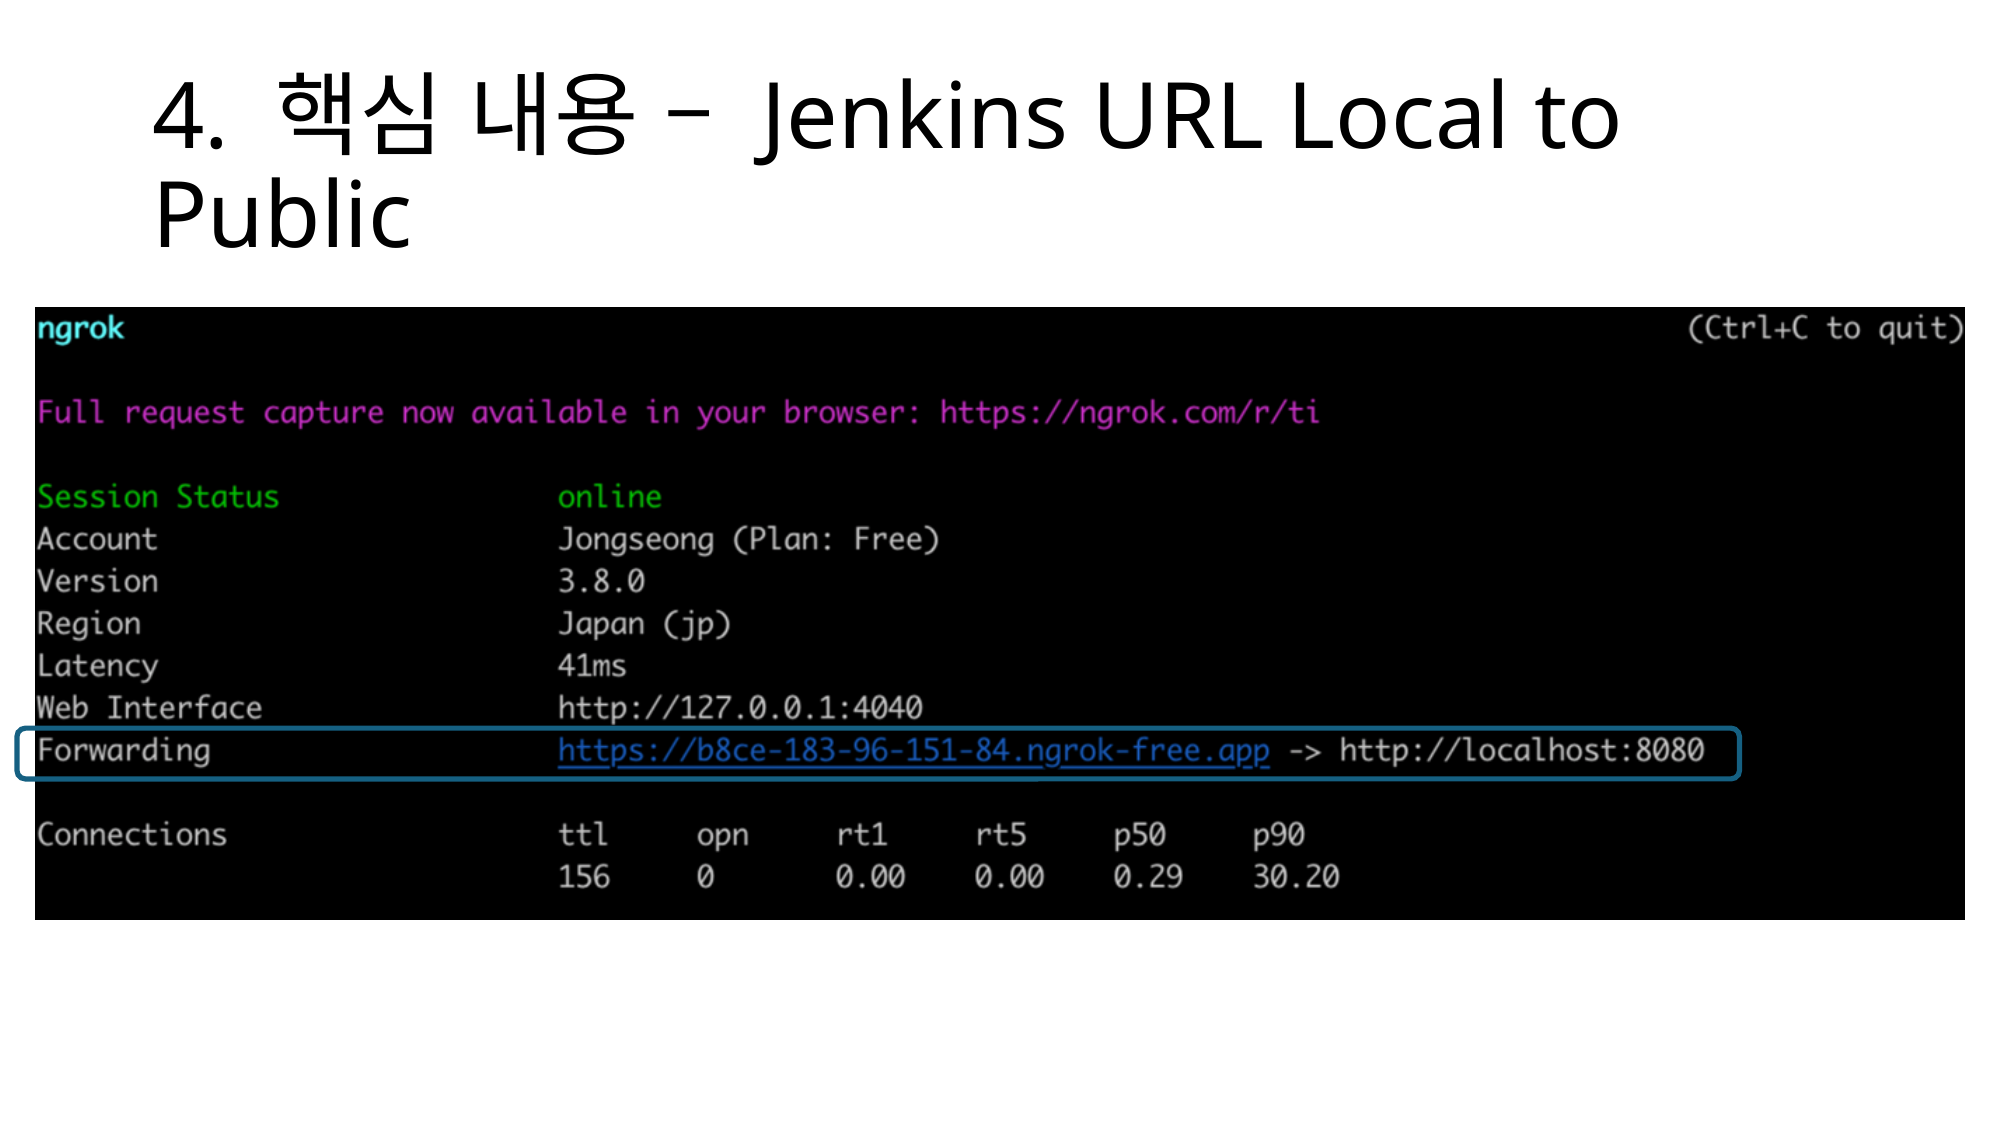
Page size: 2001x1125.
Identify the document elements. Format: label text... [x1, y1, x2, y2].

text_box [15, 726, 34, 781]
picture [34, 306, 1966, 920]
title 4. 핵심 내용 – Jenkins URL Local to Public [137, 59, 1863, 278]
